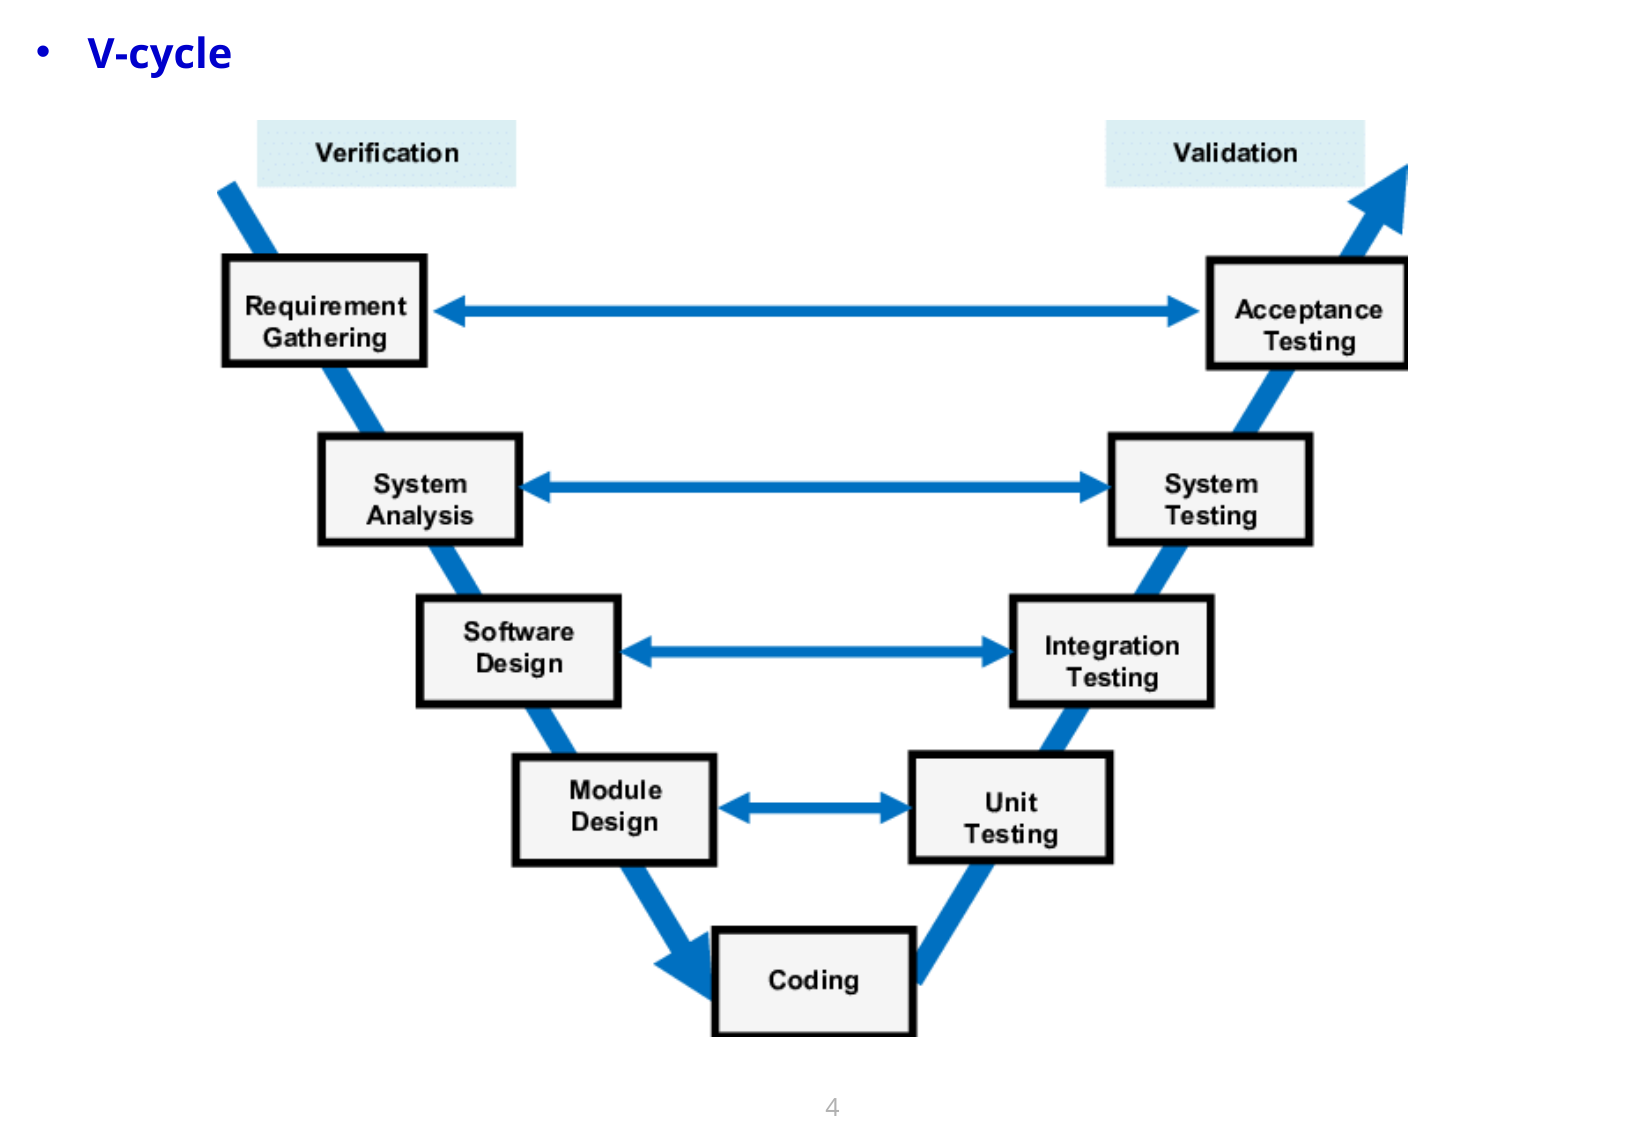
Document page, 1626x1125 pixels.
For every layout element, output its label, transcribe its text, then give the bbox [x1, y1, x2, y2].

list V-cycle [21, 19, 1001, 79]
slide_number 4 [788, 1078, 855, 1125]
picture [217, 119, 1408, 1038]
